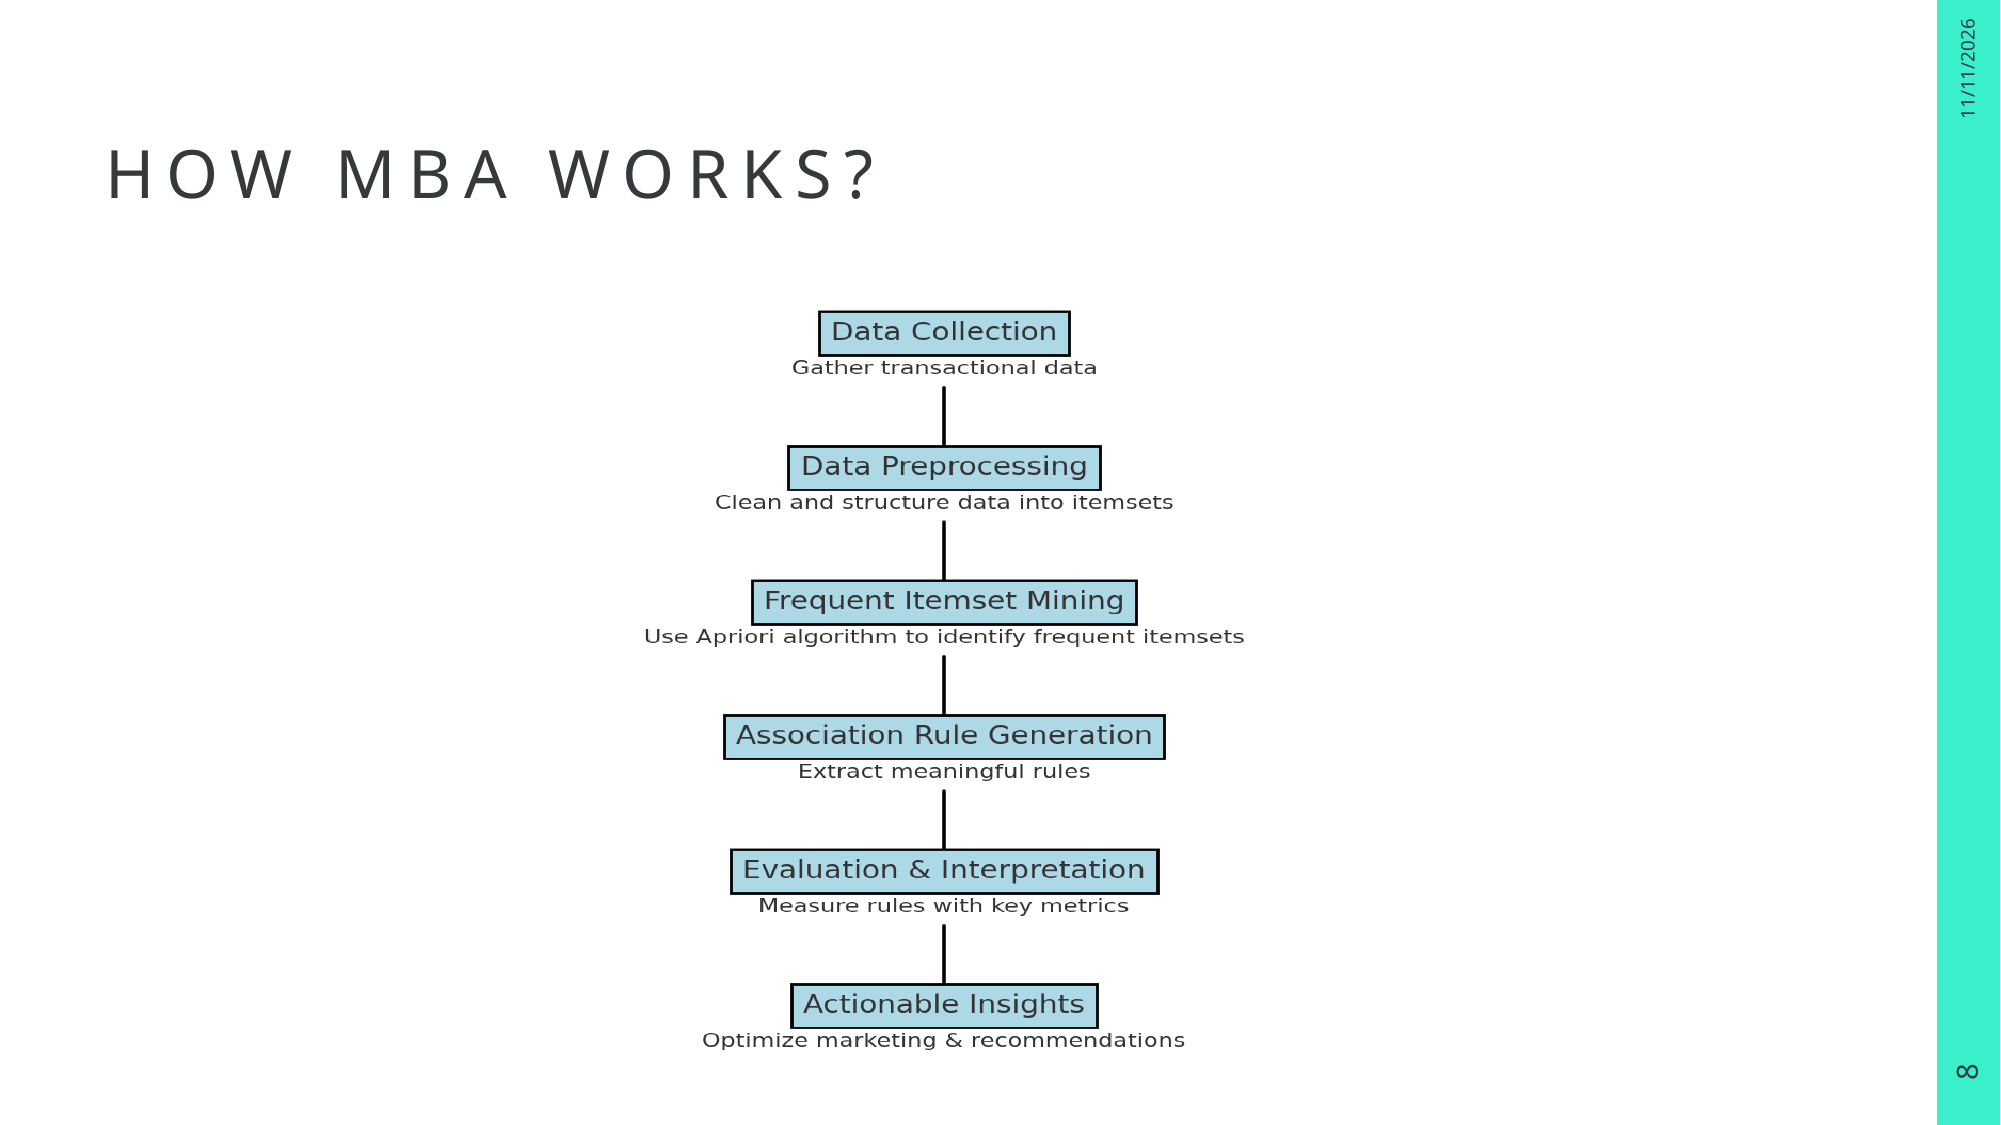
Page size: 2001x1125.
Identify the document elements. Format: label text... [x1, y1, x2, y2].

picture [498, 255, 1386, 1097]
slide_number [1937, 0, 2000, 139]
title How MBA works? [90, 18, 1383, 213]
slide_number 8 [1937, 1019, 2000, 1125]
